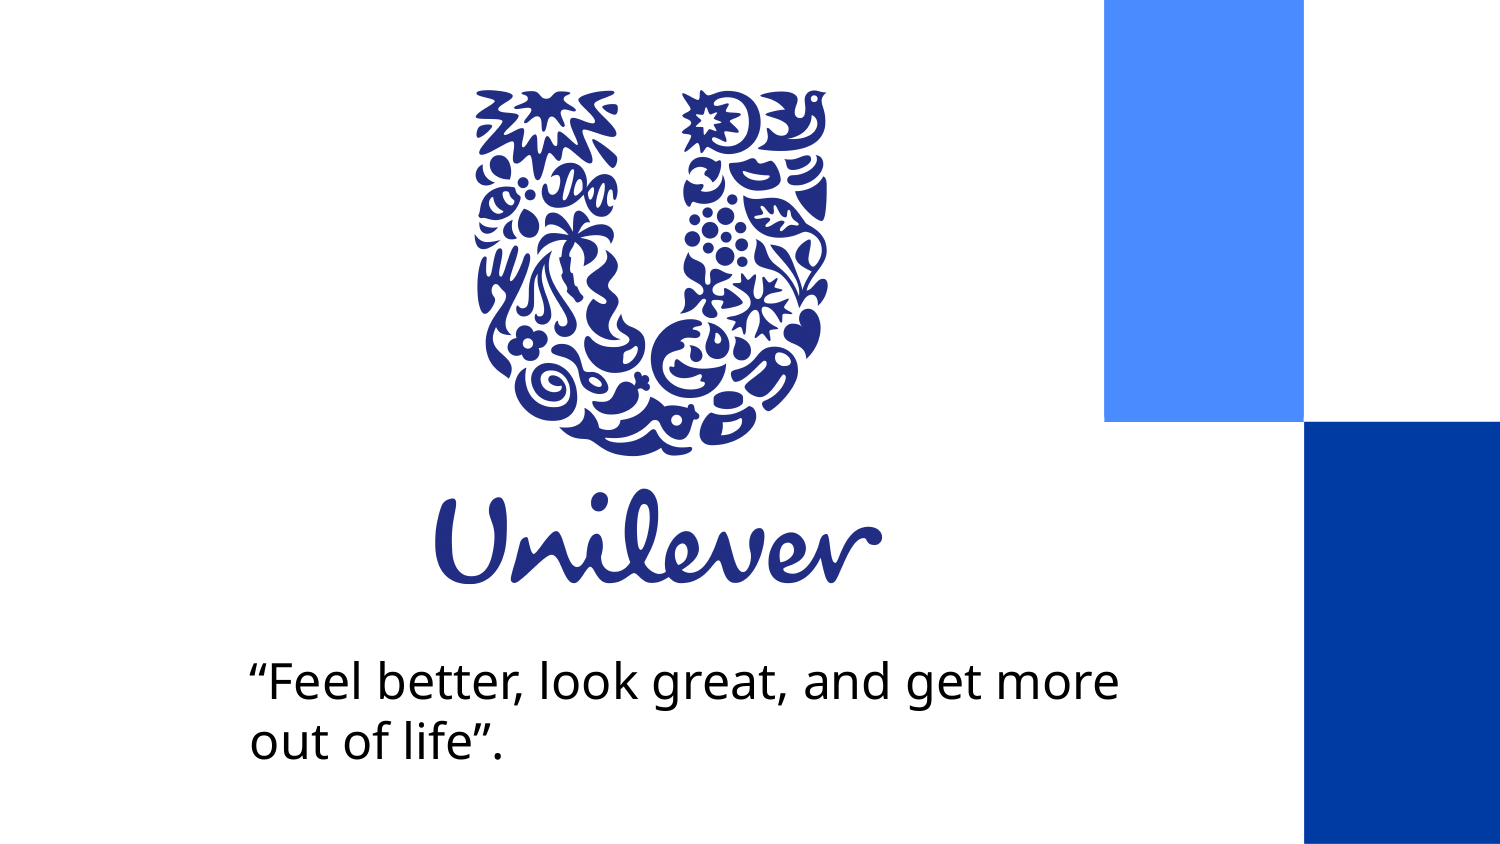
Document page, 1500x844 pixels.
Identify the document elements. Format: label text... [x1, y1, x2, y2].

picture [417, 54, 900, 620]
text_box [1104, 0, 1304, 417]
text_box [1304, 421, 1500, 844]
text_box “Feel better, look great, and get more out of life”. [235, 641, 1222, 777]
